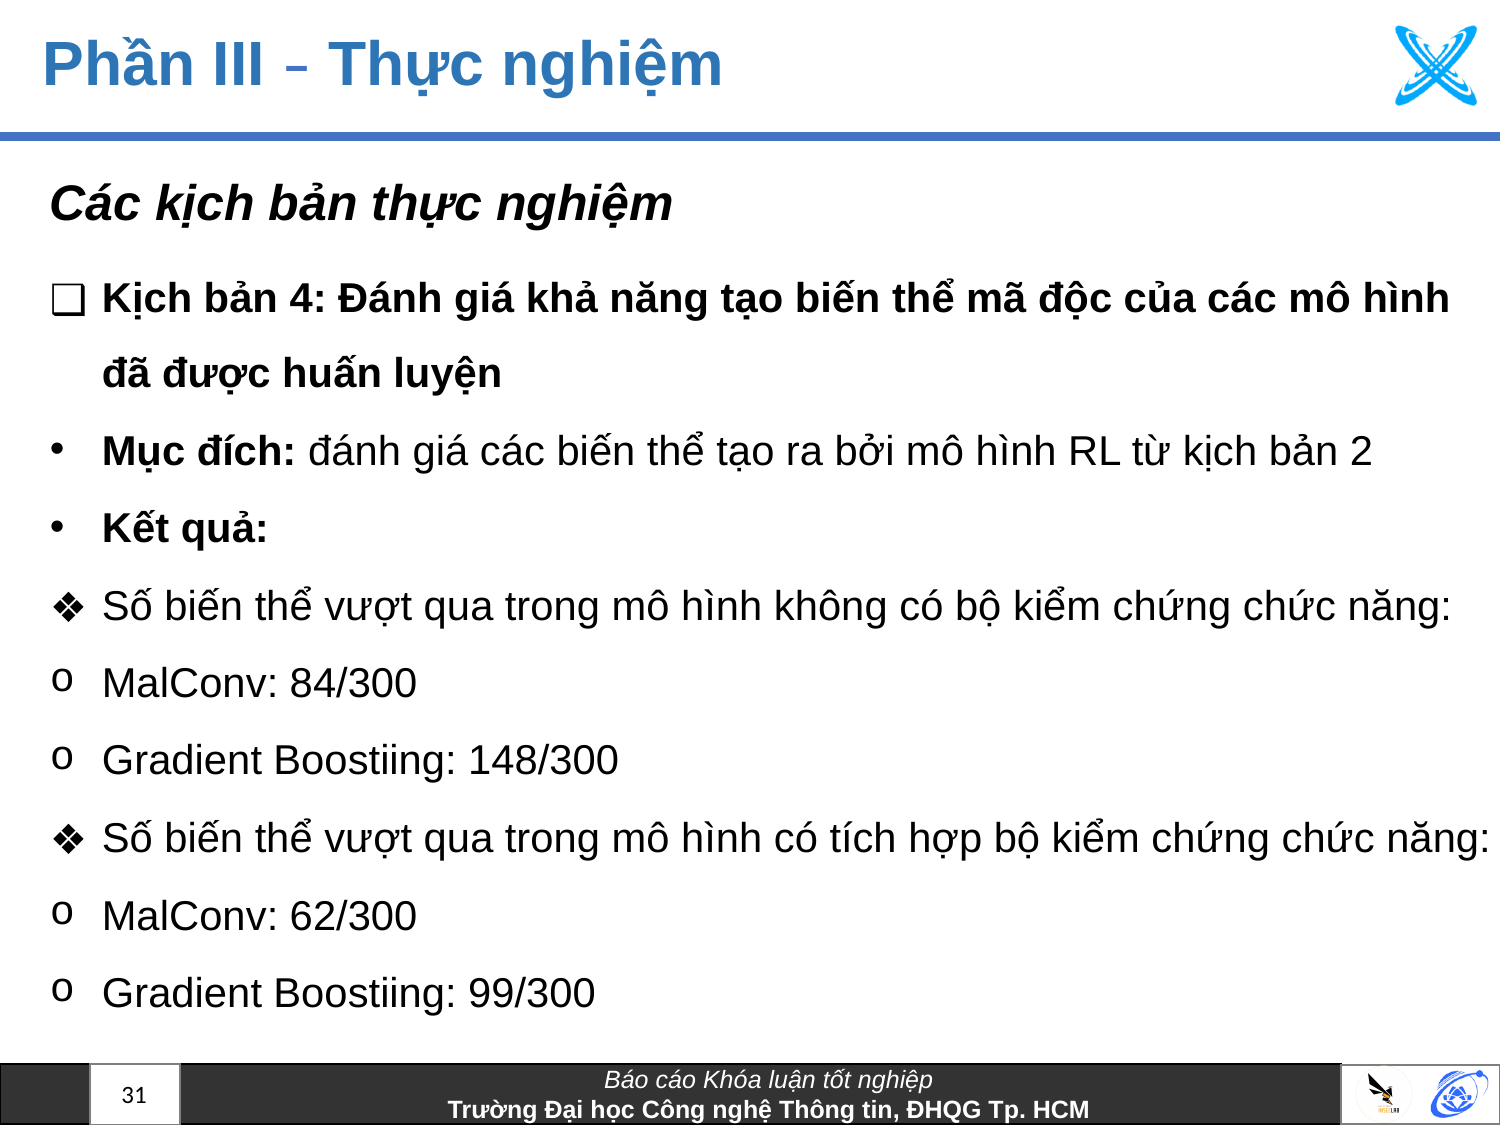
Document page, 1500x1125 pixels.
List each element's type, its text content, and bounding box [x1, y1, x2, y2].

text_box Các kịch bản thực nghiệm [34, 162, 958, 238]
slide_number 31 [95, 1064, 162, 1124]
picture [1426, 1064, 1495, 1125]
picture [1352, 1064, 1416, 1125]
list Kịch bản 4: Đánh giá khả năng tạo biến thể mã độc của các mô hình đã được huấn luyện Mục đích: đánh giá các biến thể tạo ra bởi mô hình RL từ kịch bản 2 Kết quả: Số biến thể vượt qua trong mô hình không có bộ kiểm chứng chức năng: MalConv: 84/300 Gradient Boostiing: 148/300 Số biến thể vượt qua trong mô hình có tích hợp bộ kiểm chứng chức năng: MalConv: 62/300 Gradient Boostiing: 99/300 [30, 238, 1500, 1064]
picture [1377, 5, 1493, 125]
title Phần III – Thực nghiệm​ [27, 23, 1376, 108]
